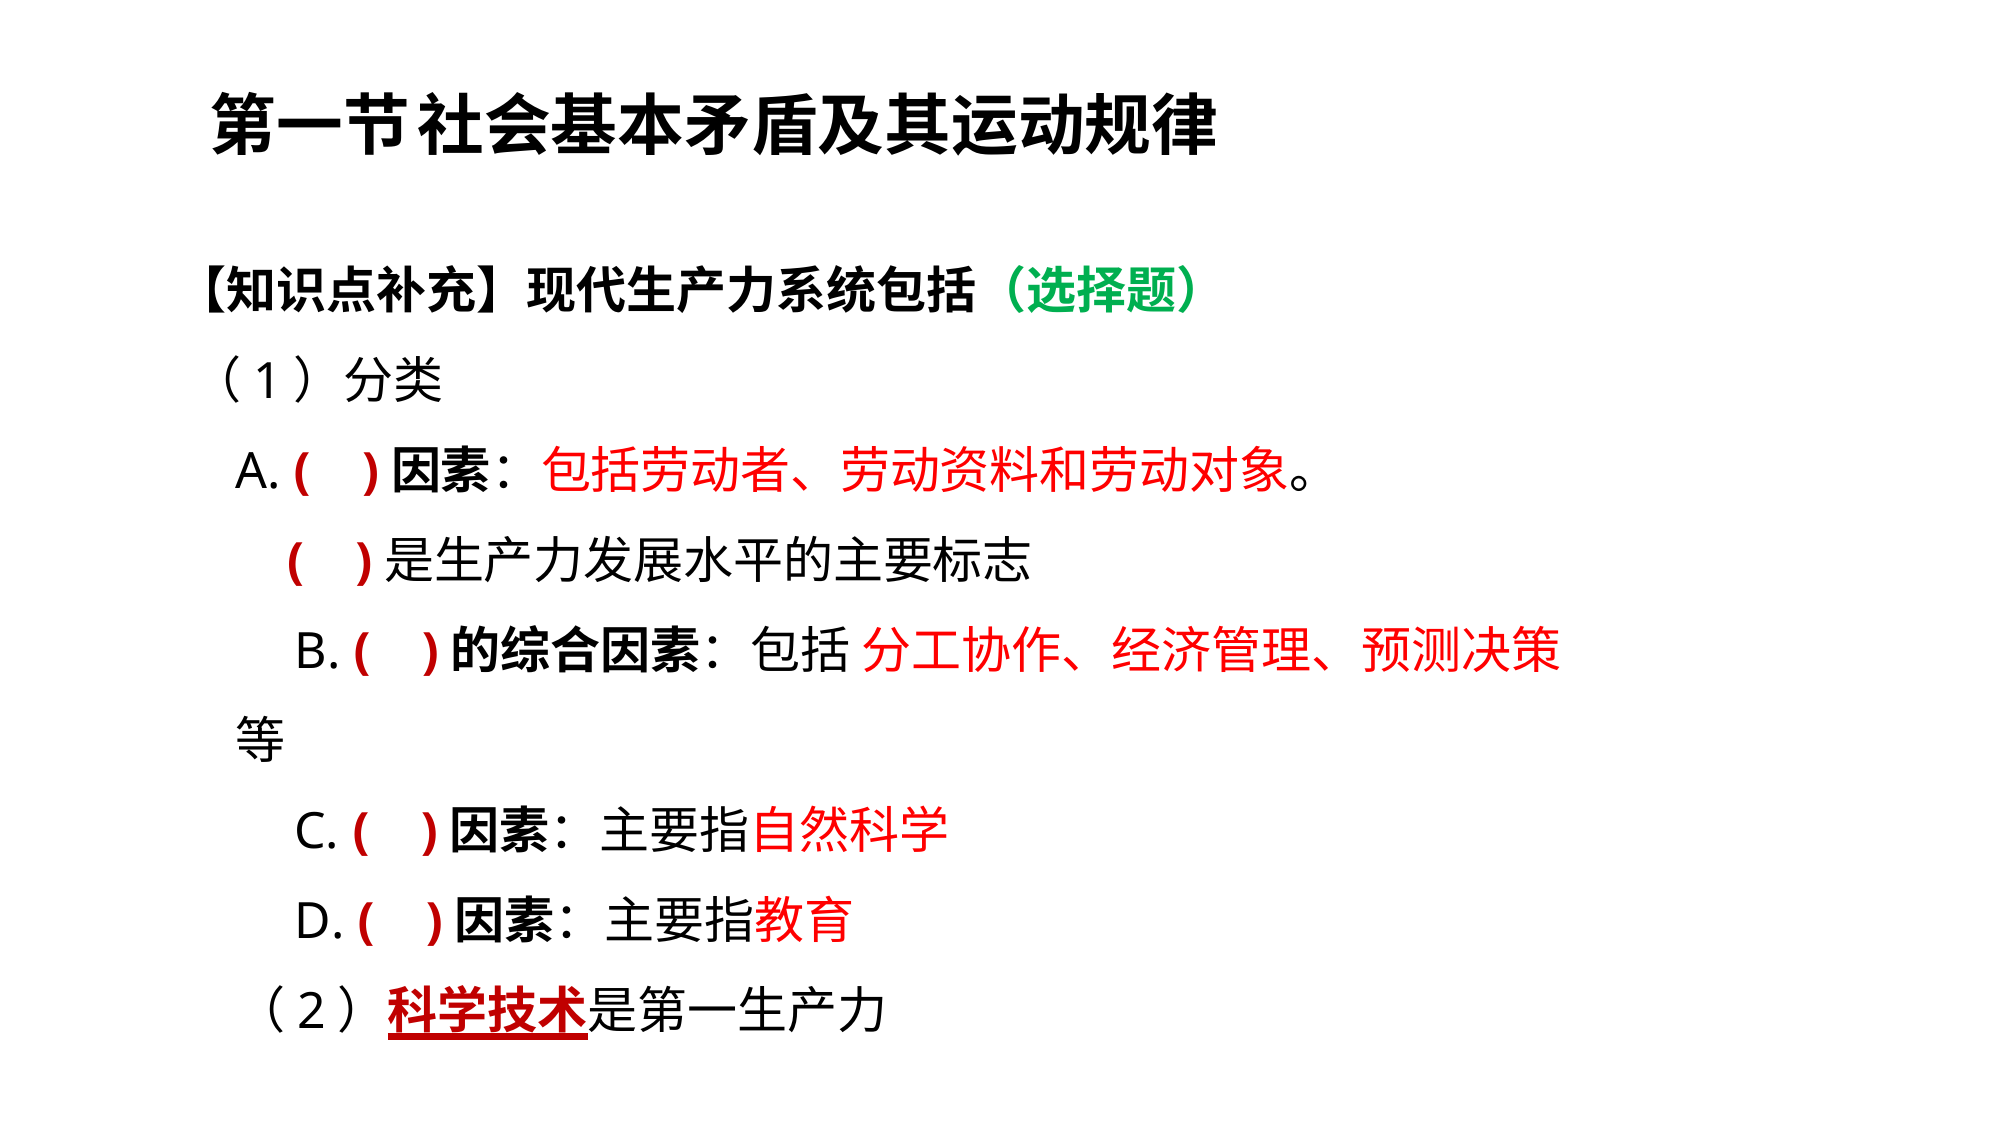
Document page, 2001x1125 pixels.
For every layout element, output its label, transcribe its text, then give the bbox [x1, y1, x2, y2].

text_box 【知识点补充】现代生产力系统包括（选择题） （1）分类 A. ( )因素：包括劳动者、劳动资料和劳动对象。 ( )是生产力发展水平的主要标志 B. ( )的综合因素：包括 分工协作、经济管理、预测决策等 C. ( )因素：主要指自然科学 D. ( )因素：主要指教育 （2）科学技术是第一生产力 [174, 258, 1800, 1039]
text_box 第一节 社会基本矛盾及其运动规律 [207, 83, 1615, 164]
